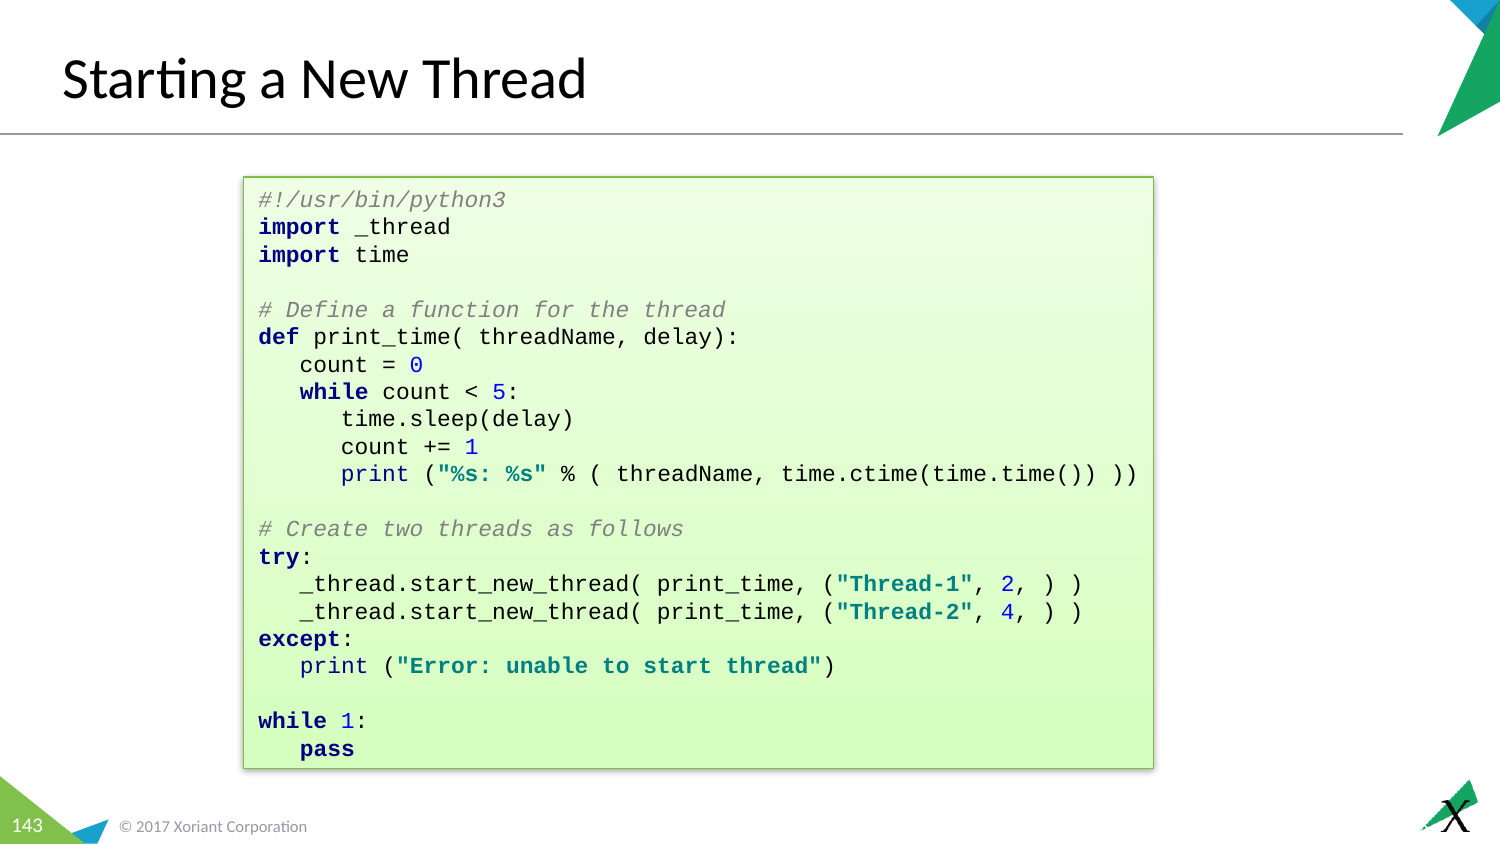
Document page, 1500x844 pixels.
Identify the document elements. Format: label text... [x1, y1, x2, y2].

title Starting a New Thread [47, 9, 1398, 118]
picture [1420, 779, 1478, 832]
text_box #!/usr/bin/python3 import _thread import time # Define a function for the thread def print_time( threadName, delay): count = 0 while count < 5: time.sleep(delay) count += 1 print ("%s: %s" % ( threadName, time.ctime(time.time()) )) # Create two threads as follows try: _thread.start_new_thread( print_time, ("Thread-1", 2, ) ) _thread.start_new_thread( print_time, ("Thread-2", 4, ) ) except: print ("Error: unable to start thread") while 1: pass [243, 176, 1154, 769]
